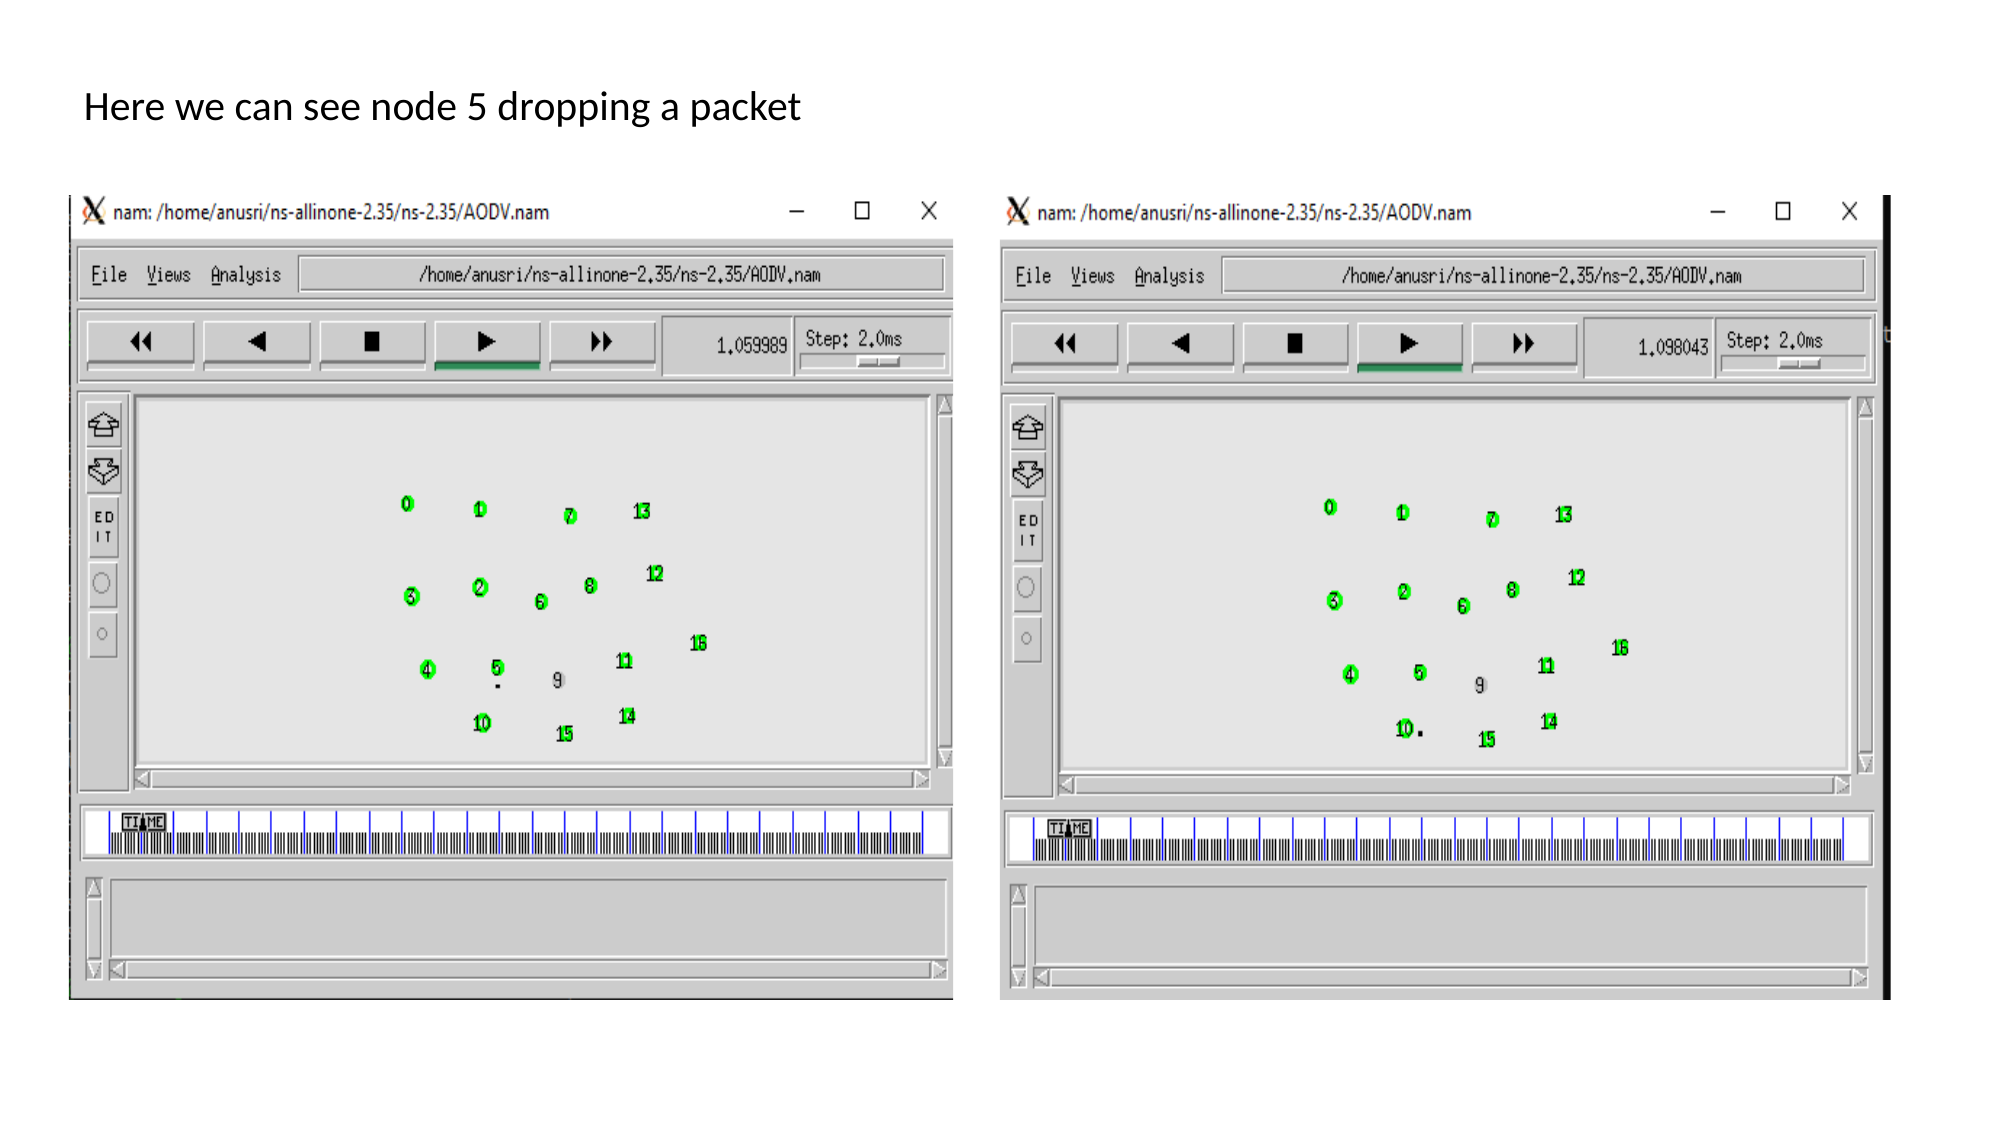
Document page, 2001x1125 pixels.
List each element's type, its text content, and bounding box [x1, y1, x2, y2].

text_box Here we can see node 5 dropping a packet [68, 71, 1682, 187]
picture [999, 195, 1891, 1000]
picture [68, 195, 954, 1000]
